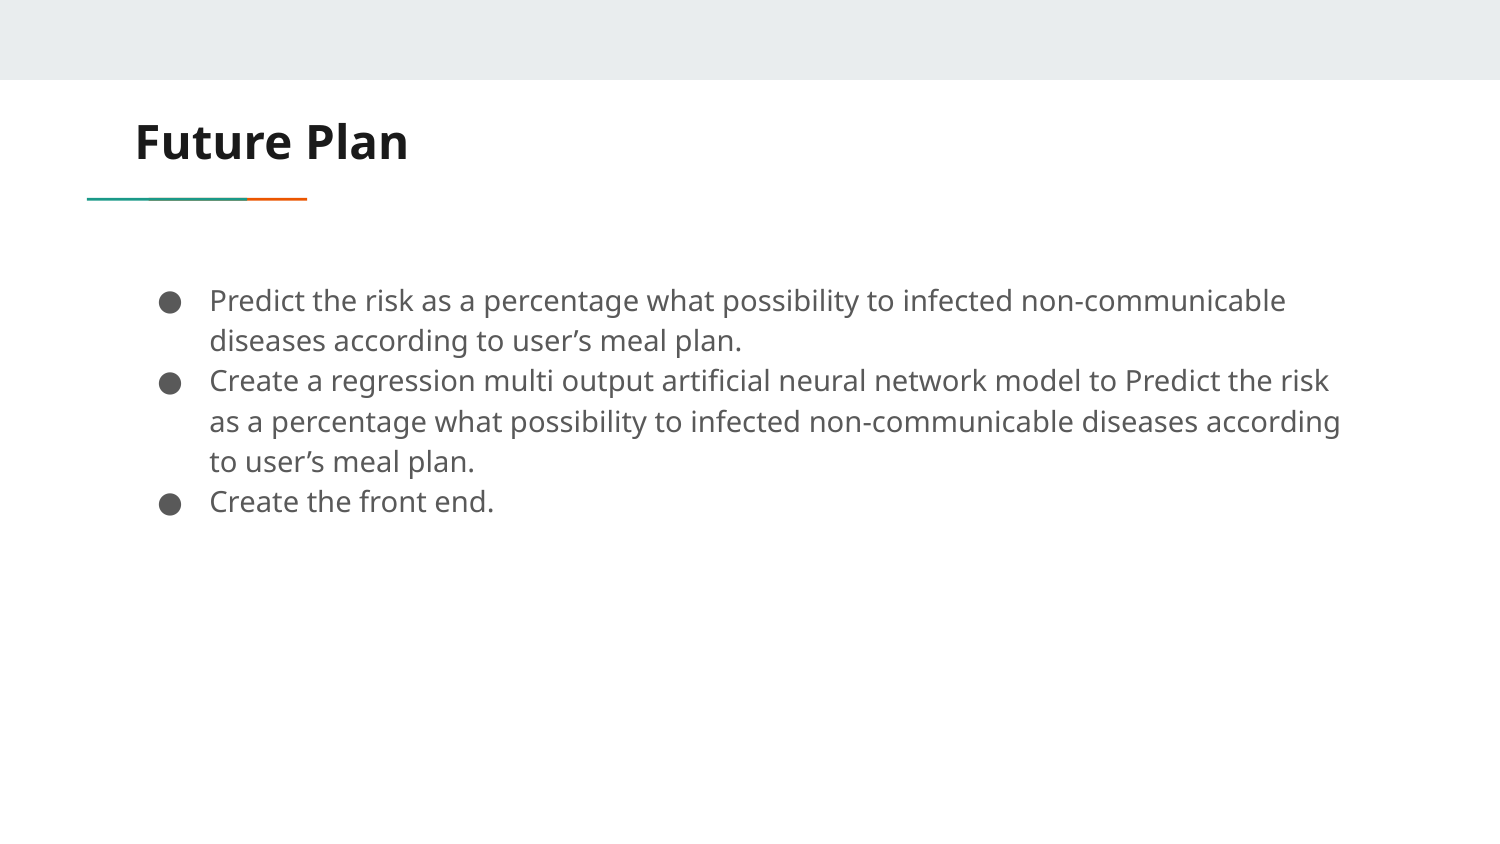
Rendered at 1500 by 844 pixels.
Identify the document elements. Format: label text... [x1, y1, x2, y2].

list Predict the risk as a percentage what possibility to infected non-communicable diseases according to user’s meal plan. Create a regression multi output artificial neural network model to Predict the risk as a percentage what possibility to infected non-communicable diseases according to user’s meal plan. Create the front end. [119, 261, 1381, 633]
title Future Plan [119, 97, 1381, 186]
